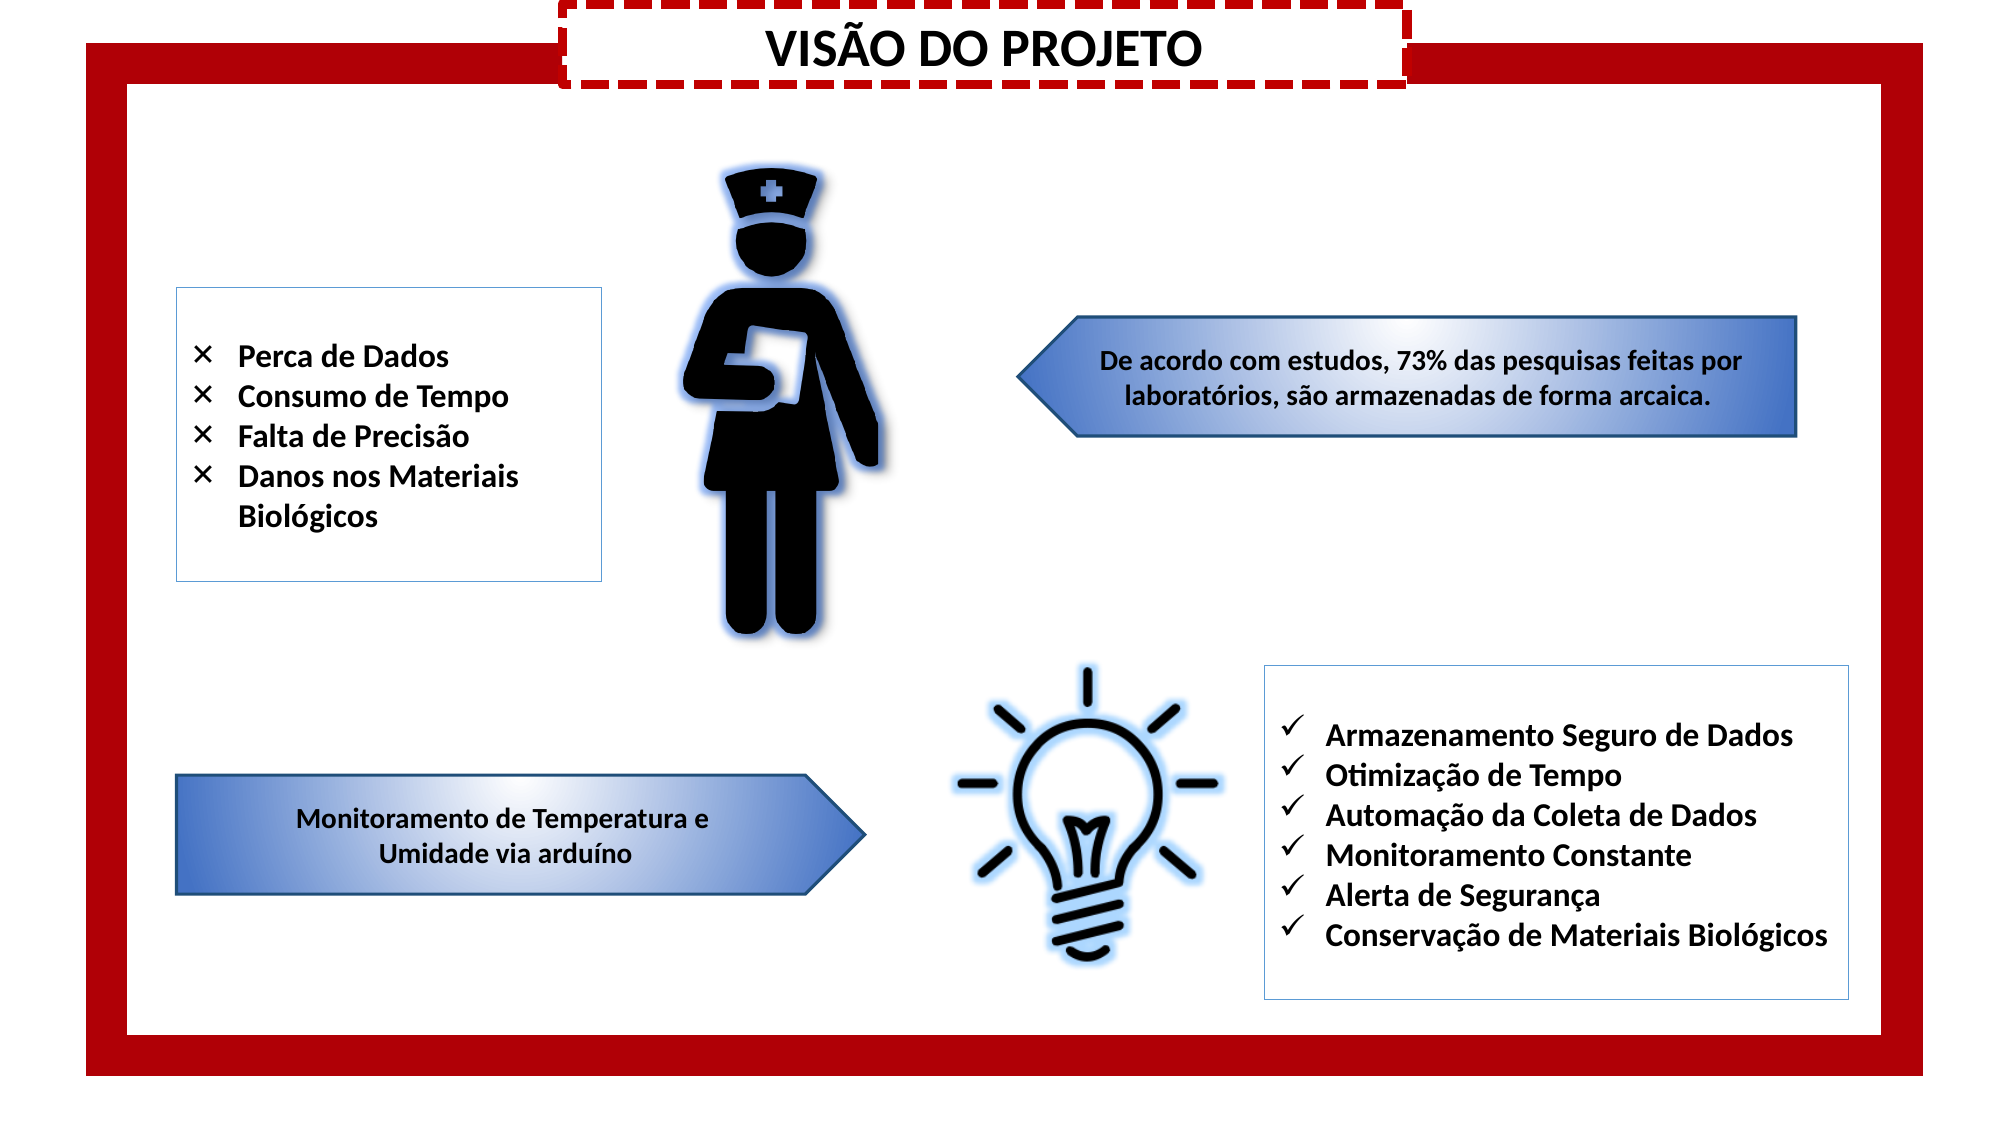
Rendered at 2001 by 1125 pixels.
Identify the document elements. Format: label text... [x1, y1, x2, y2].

text_box Armazenamento Seguro de Dados Otimização de Tempo Automação da Coleta de Dados Monitoramento Constante Alerta de Segurança Conservação de Materiais Biológicos [1264, 665, 1849, 1000]
text_box Monitoramento de Temperatura e Umidade via arduíno [175, 774, 867, 896]
text_box VISÃO DO PROJETO [562, 4, 1407, 85]
picture [643, 168, 879, 634]
text_box De acordo com estudos, 73% das pesquisas feitas por laboratórios, são armazenadas de forma arcaica. [1016, 315, 1797, 438]
picture [191, 422, 215, 446]
text_box [106, 62, 1903, 1057]
picture [938, 665, 1236, 964]
picture [191, 382, 215, 406]
picture [191, 342, 215, 366]
text_box Perca de Dados Consumo de Tempo Falta de Precisão Danos nos Materiais Biológicos [176, 287, 602, 582]
picture [191, 462, 215, 486]
